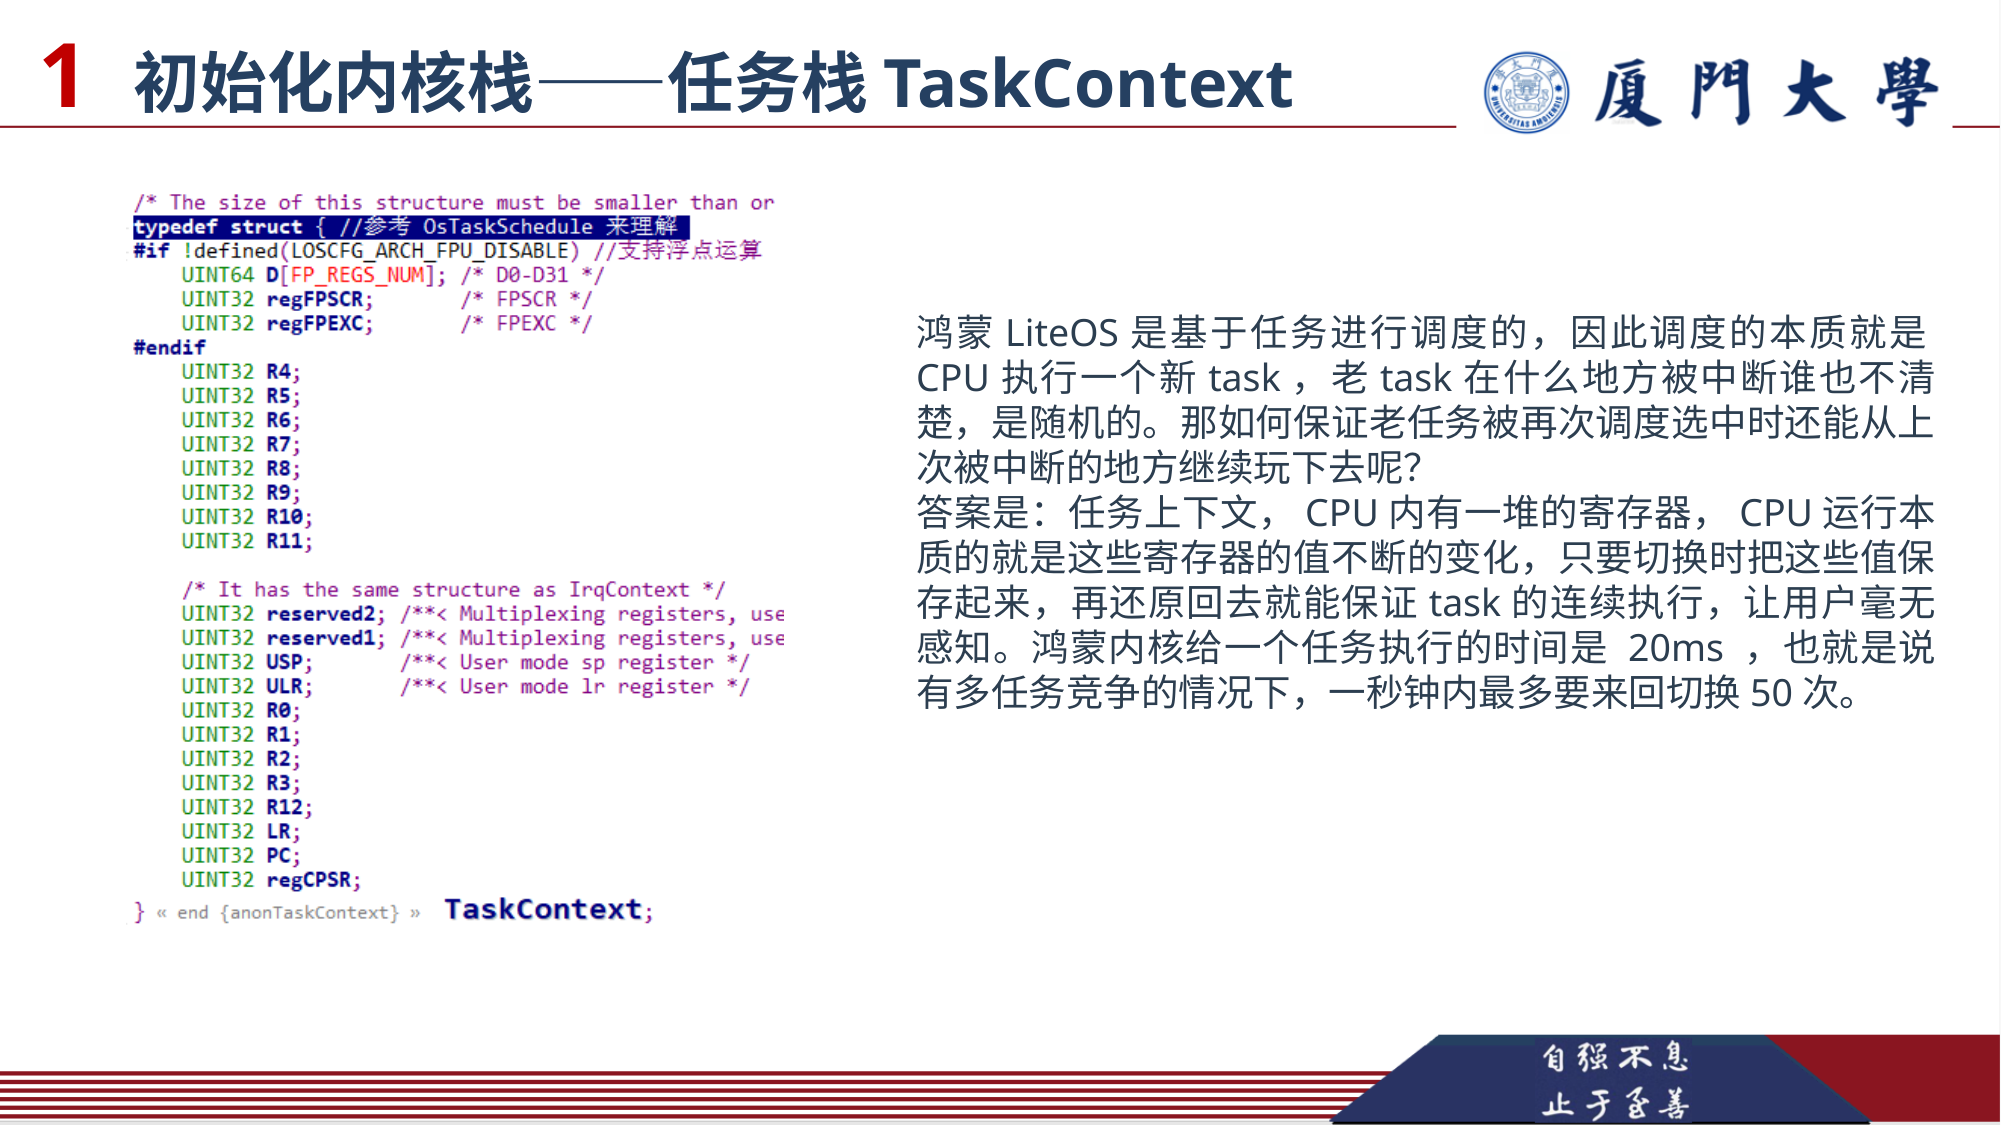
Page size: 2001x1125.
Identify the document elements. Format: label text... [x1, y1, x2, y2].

text_box 鸿蒙LiteOS是基于任务进行调度的，因此调度的本质就是CPU执行一个新task，老task在什么地方被中断谁也不清楚，是随机的。那如何保证老任务被再次调度选中时还能从上次被中断的地方继续玩下去呢？ 答案是：任务上下文，CPU内有一堆的寄存器，CPU运行本质的就是这些寄存器的值不断的变化，只要切换时把这些值保存起来，再还原回去就能保证task的连续执行，让用户毫无感知。鸿蒙内核给一个任务执行的时间是 20ms ，也就是说有多任务竞争的情况下，一秒钟内最多要来回切换50次。 [901, 301, 1952, 721]
text_box 1 初始化内核栈——任务栈TaskContext [23, 11, 1639, 133]
picture [0, 0, 2001, 1125]
